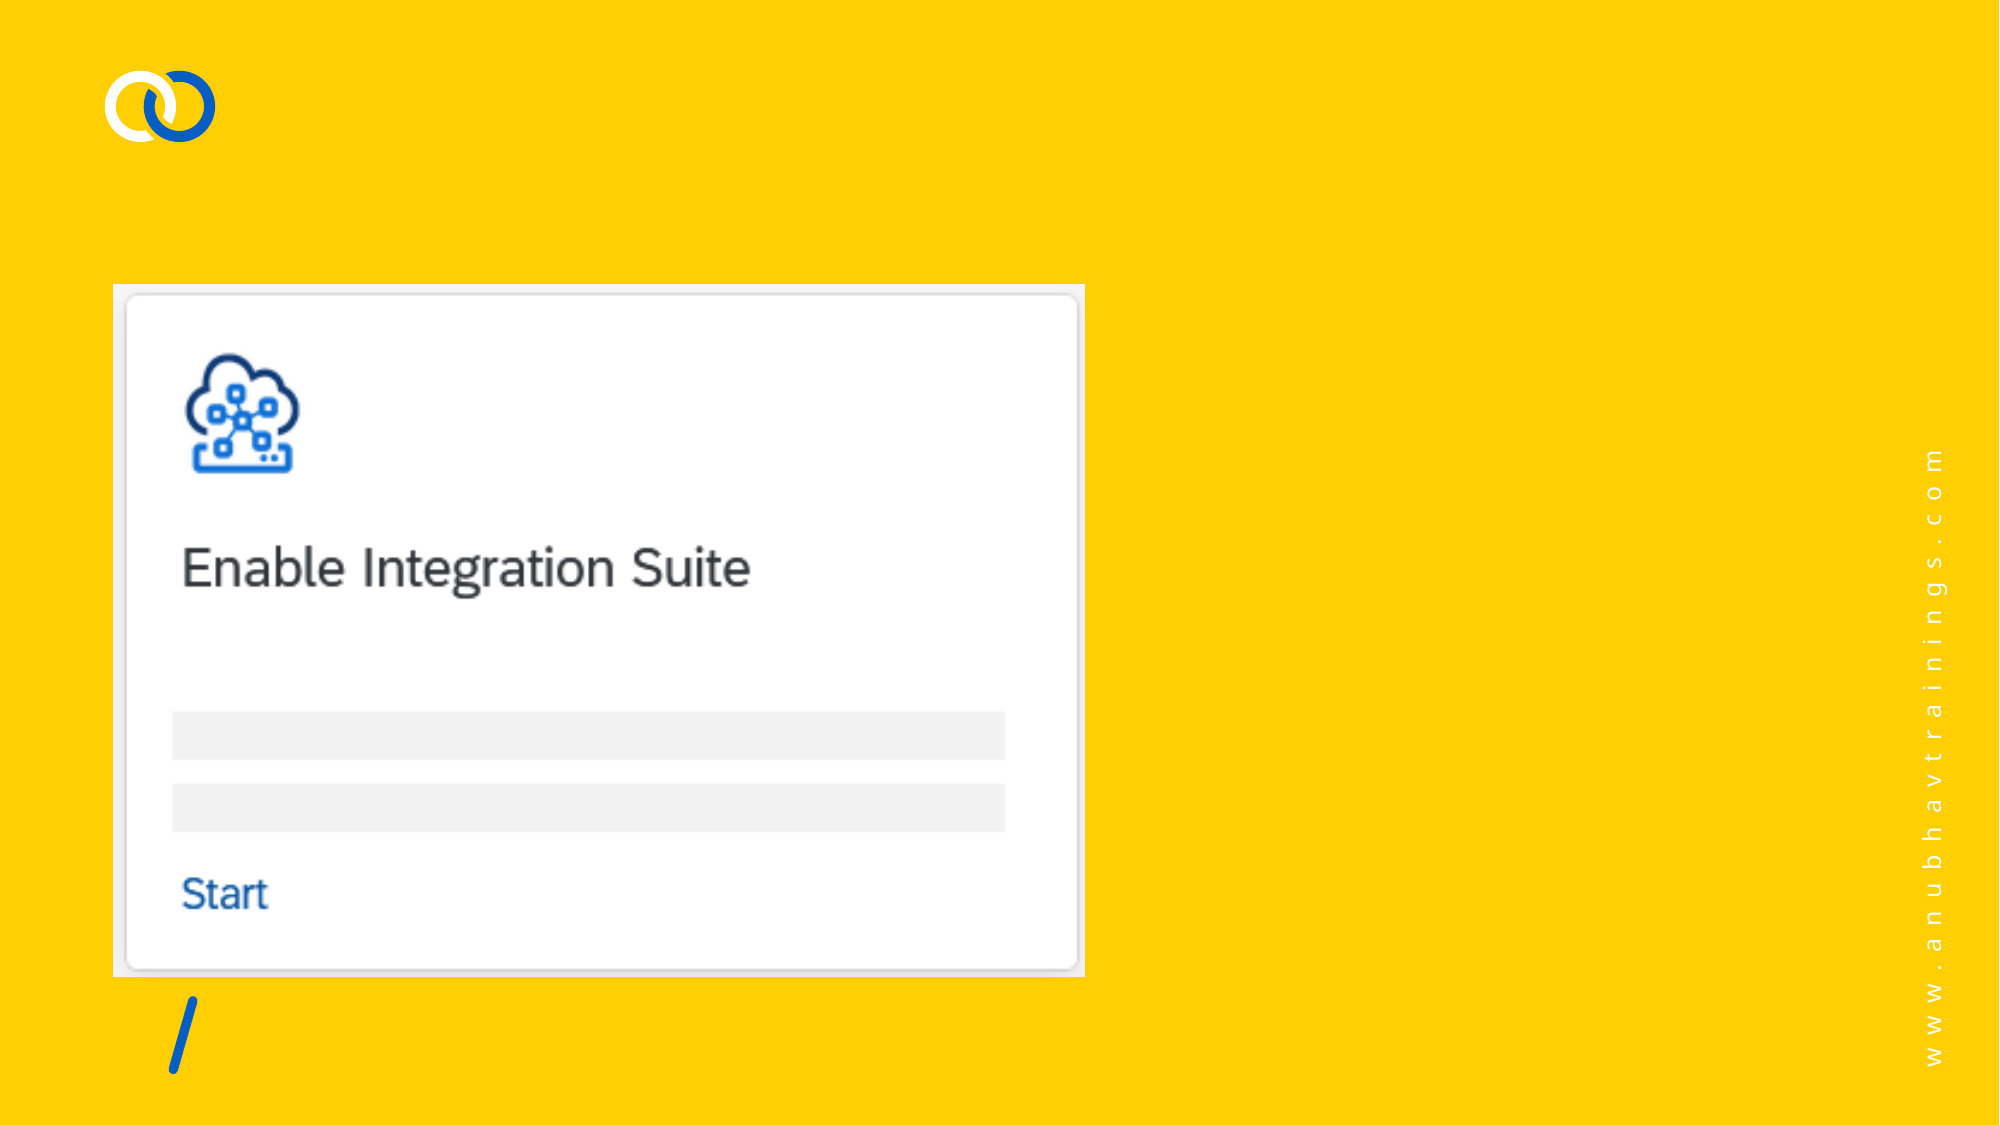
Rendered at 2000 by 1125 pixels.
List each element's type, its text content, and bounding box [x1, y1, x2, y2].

footer www.anubhavtrainings.com [1901, 434, 1961, 1068]
picture [113, 284, 1085, 977]
